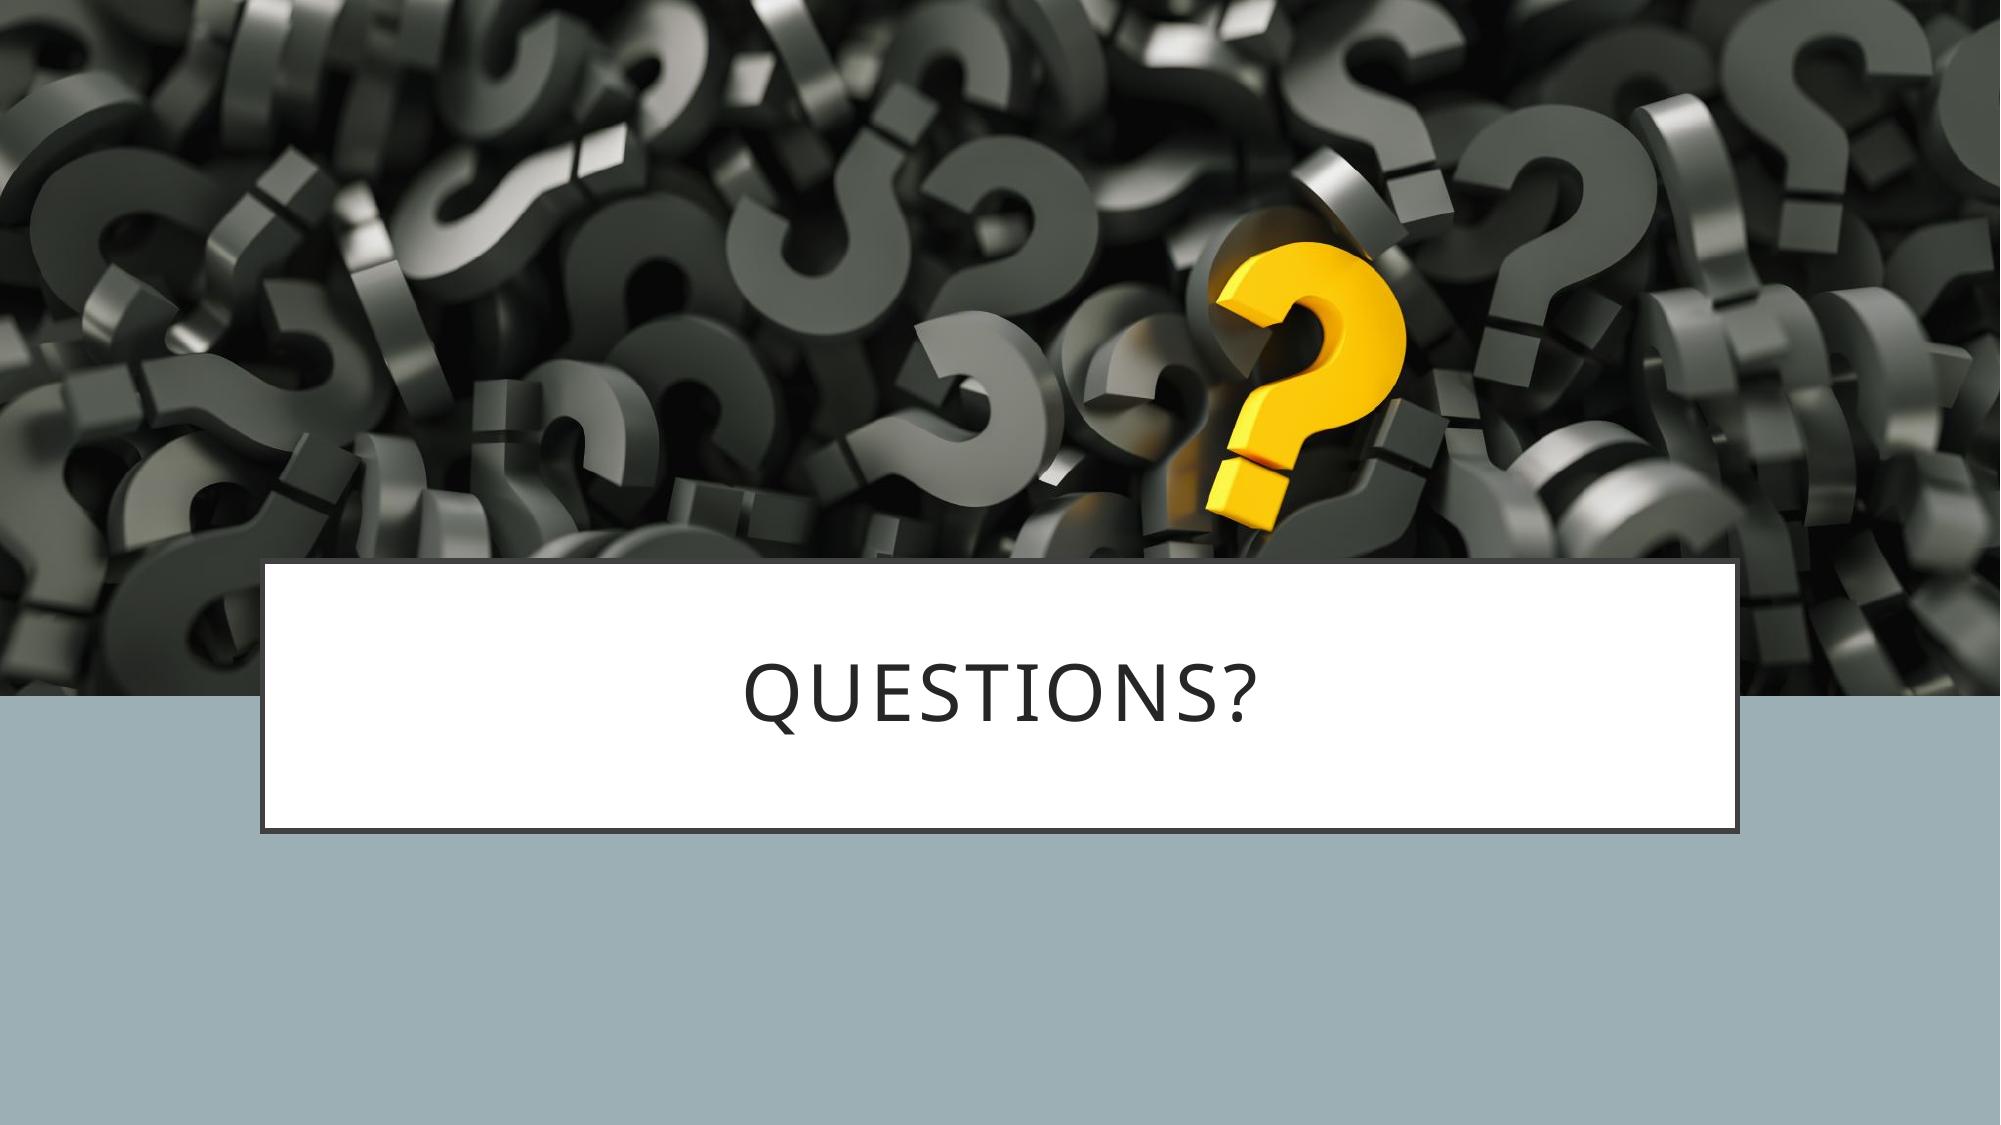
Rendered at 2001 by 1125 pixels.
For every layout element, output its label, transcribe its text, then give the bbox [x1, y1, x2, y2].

picture [0, 0, 2000, 696]
title Questions? [260, 696, 1740, 834]
